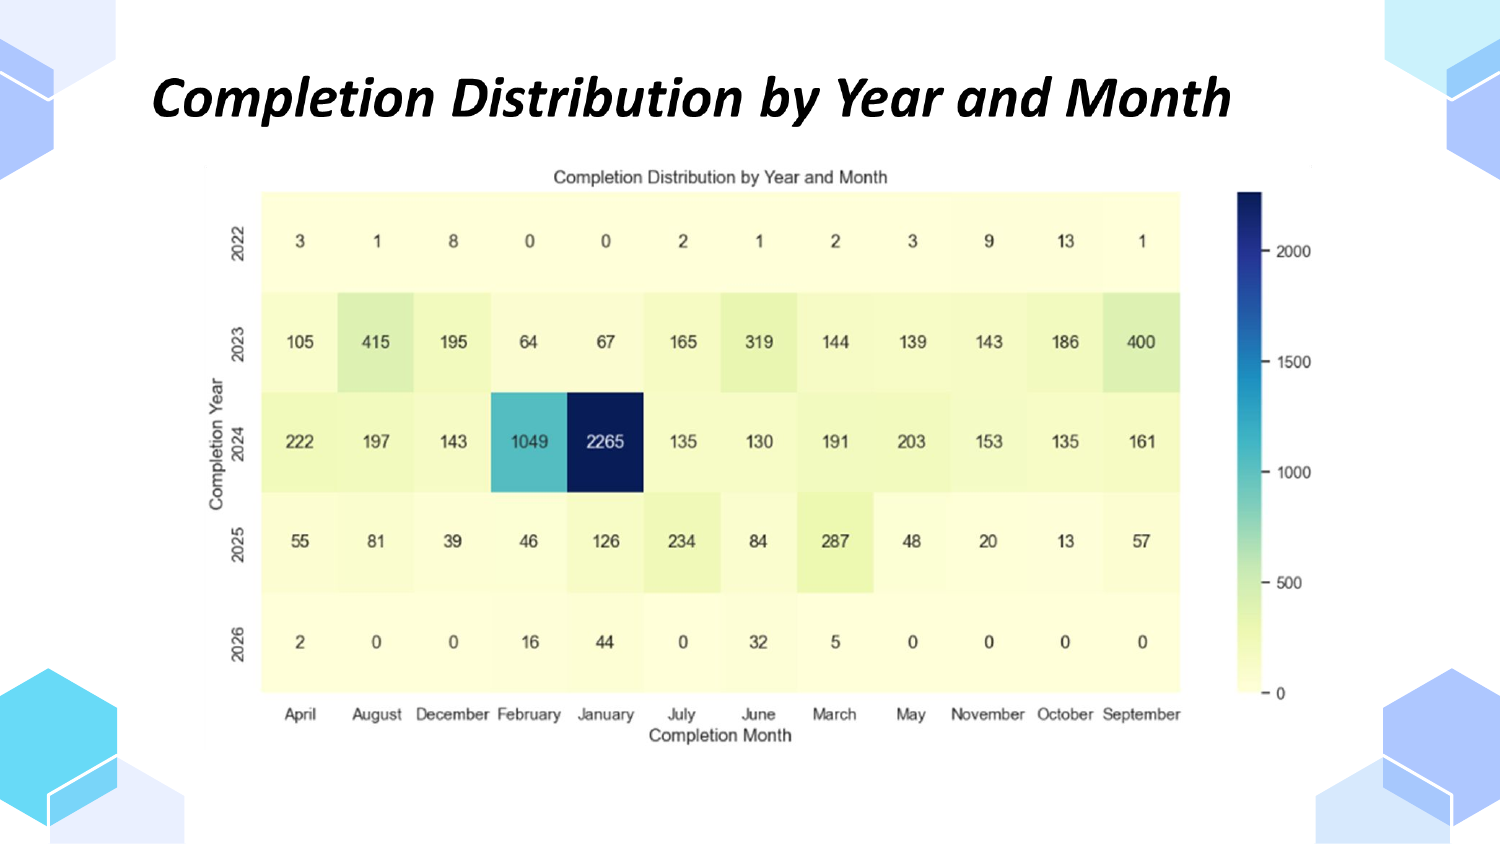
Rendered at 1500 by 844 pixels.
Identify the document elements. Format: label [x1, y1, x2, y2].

picture [114, 41, 1386, 751]
